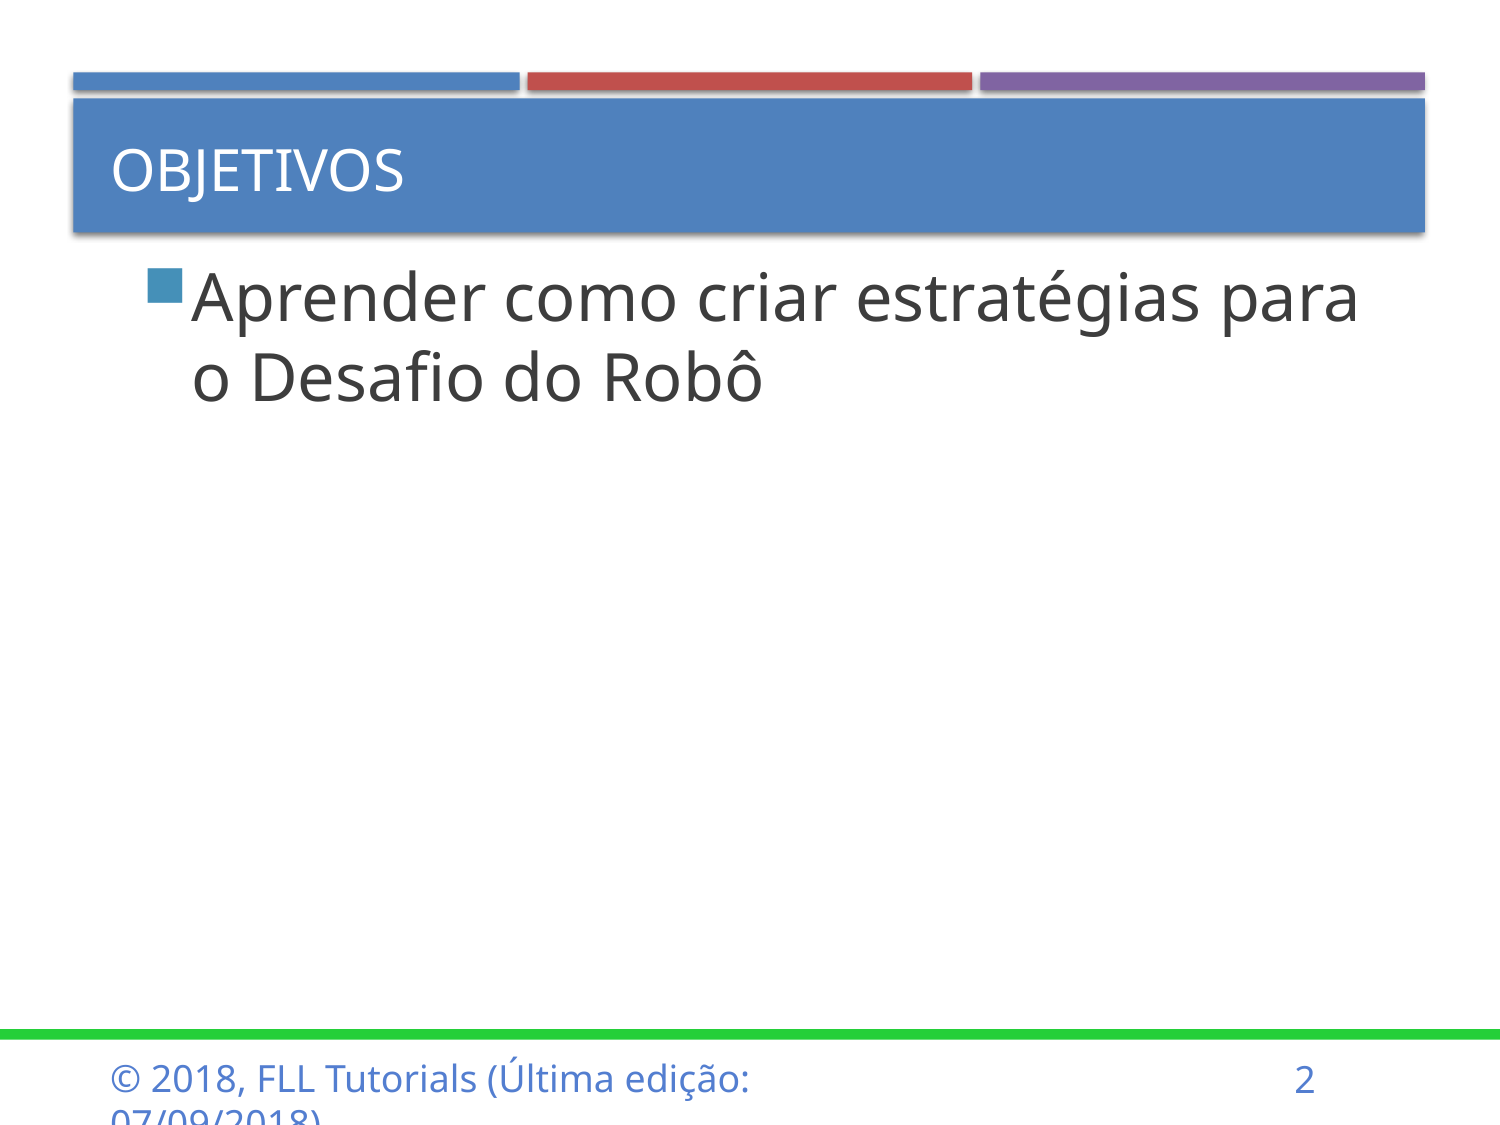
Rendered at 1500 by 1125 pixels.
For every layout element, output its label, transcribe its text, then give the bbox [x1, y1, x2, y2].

text_box Aprender como criar estratégias para o Desafio do Robô [73, 246, 1425, 961]
text_box 2 [1279, 1048, 1406, 1109]
text_box Objetivos [95, 112, 1406, 211]
text_box © 2018, FLL Tutorials (Última edição: 07/09/2018) [95, 1047, 969, 1108]
